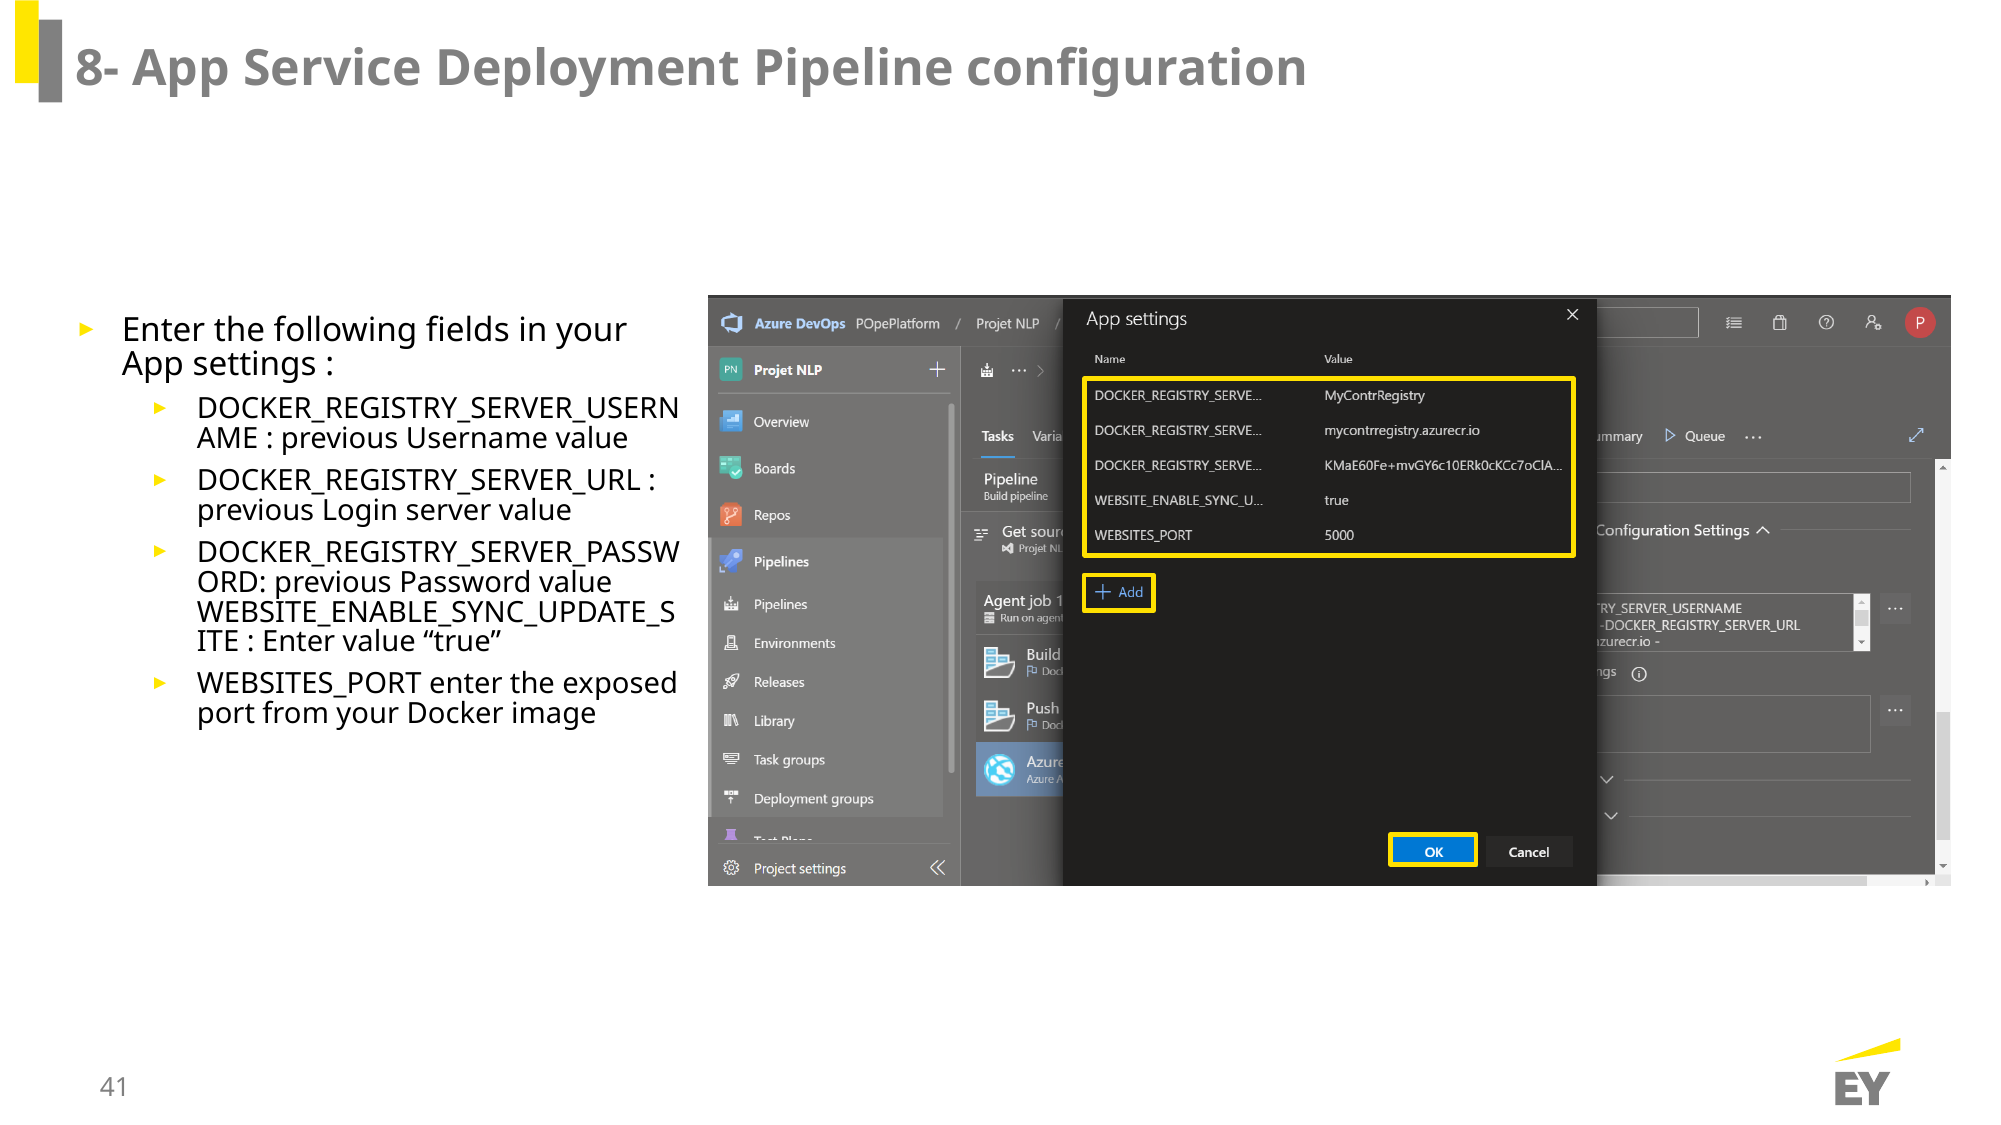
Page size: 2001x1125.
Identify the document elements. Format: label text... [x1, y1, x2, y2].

text_box Enter the following fields in your App settings : DOCKER_REGISTRY_SERVER_USERNAME : previous Username value DOCKER_REGISTRY_SERVER_URL : previous Login server value DOCKER_REGISTRY_SERVER_PASSWORD: previous Password value WEBSITE_ENABLE_SYNC_UPDATE_SITE : Enter value “true” WEBSITES_PORT enter the exposed port from your Docker image [74, 308, 683, 776]
picture [708, 294, 1951, 886]
text_box [13, 0, 41, 85]
title 8- App Service Deployment Pipeline configuration [75, 45, 1933, 103]
text_box [37, 18, 64, 104]
